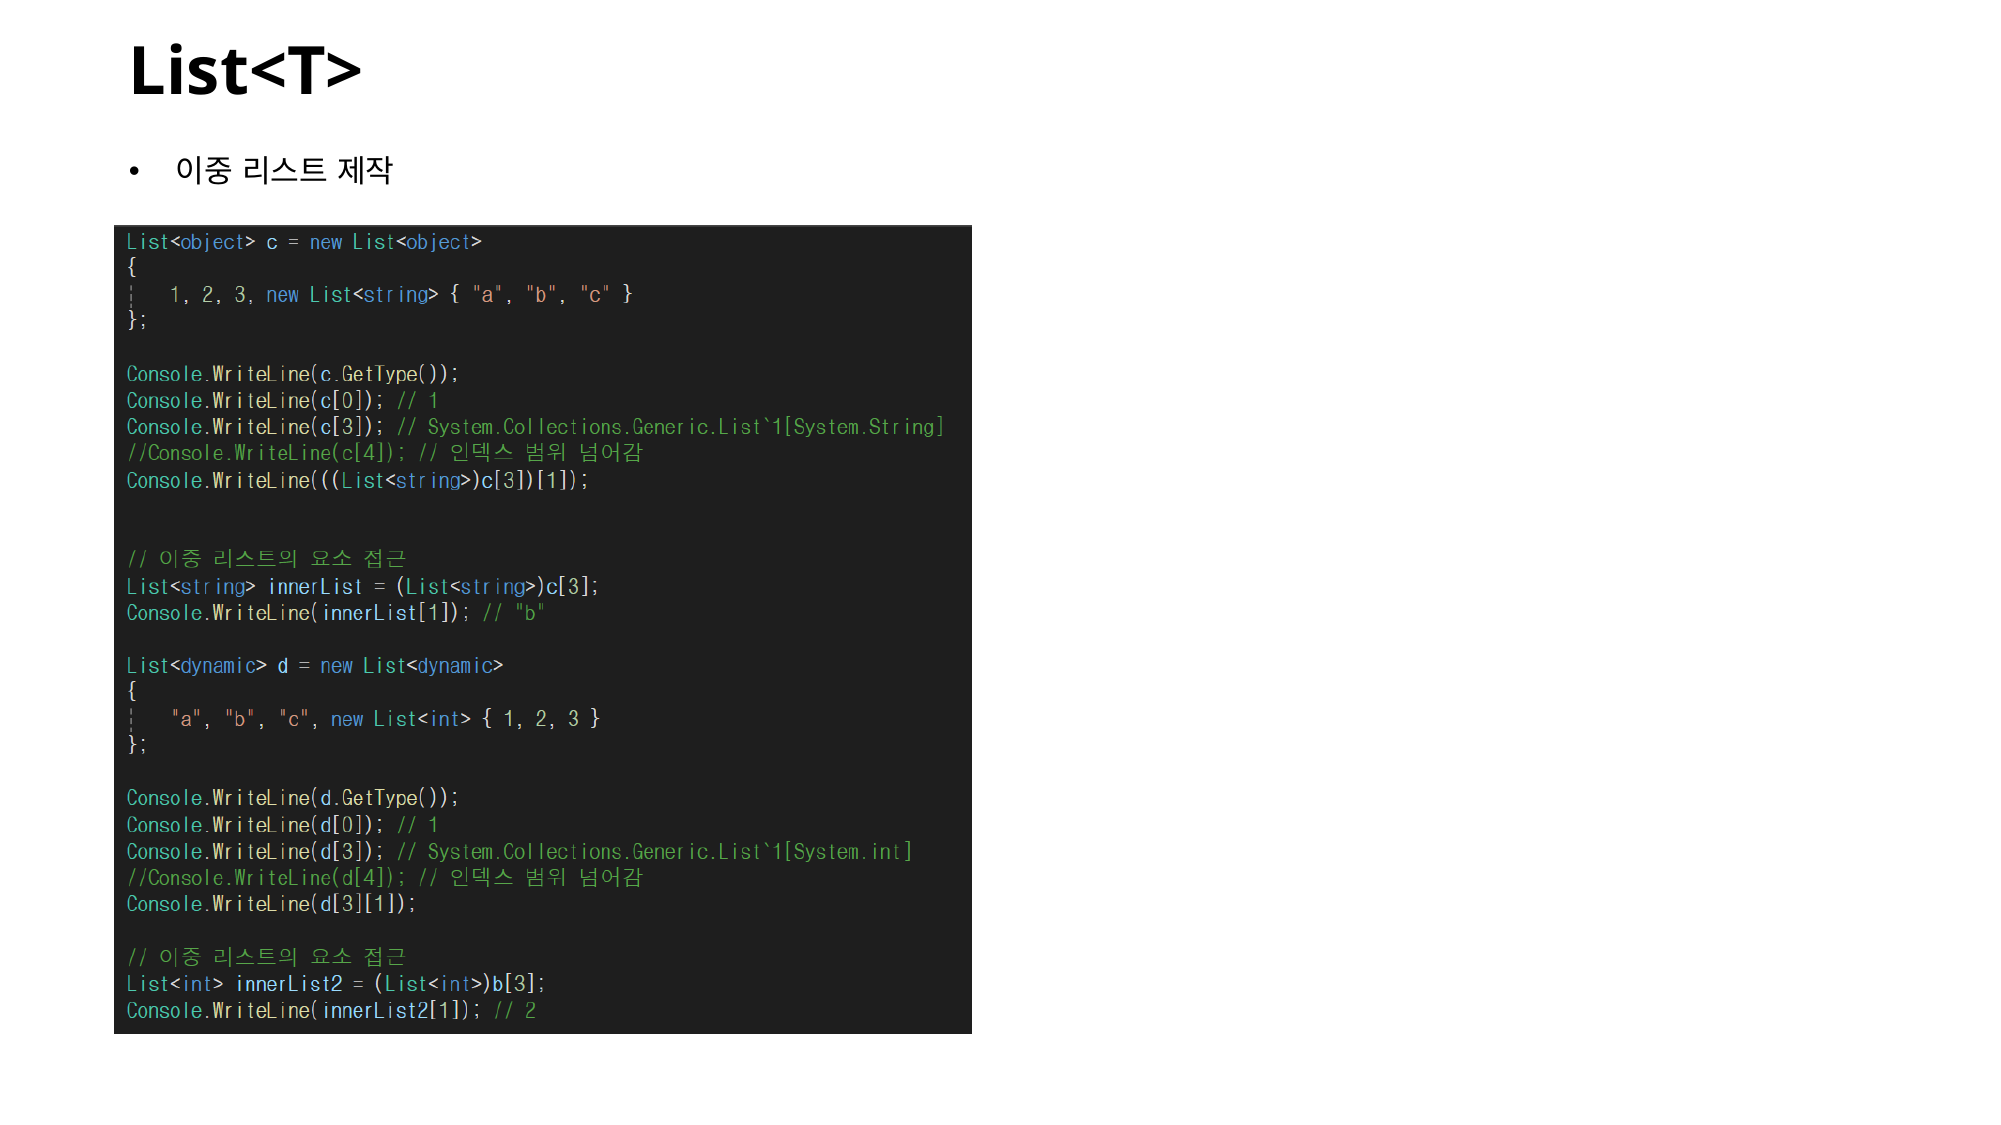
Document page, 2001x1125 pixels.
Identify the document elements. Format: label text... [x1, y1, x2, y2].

picture [113, 224, 973, 1034]
text_box 이중 리스트 제작 [114, 144, 1965, 197]
text_box List<T> [114, 20, 786, 116]
